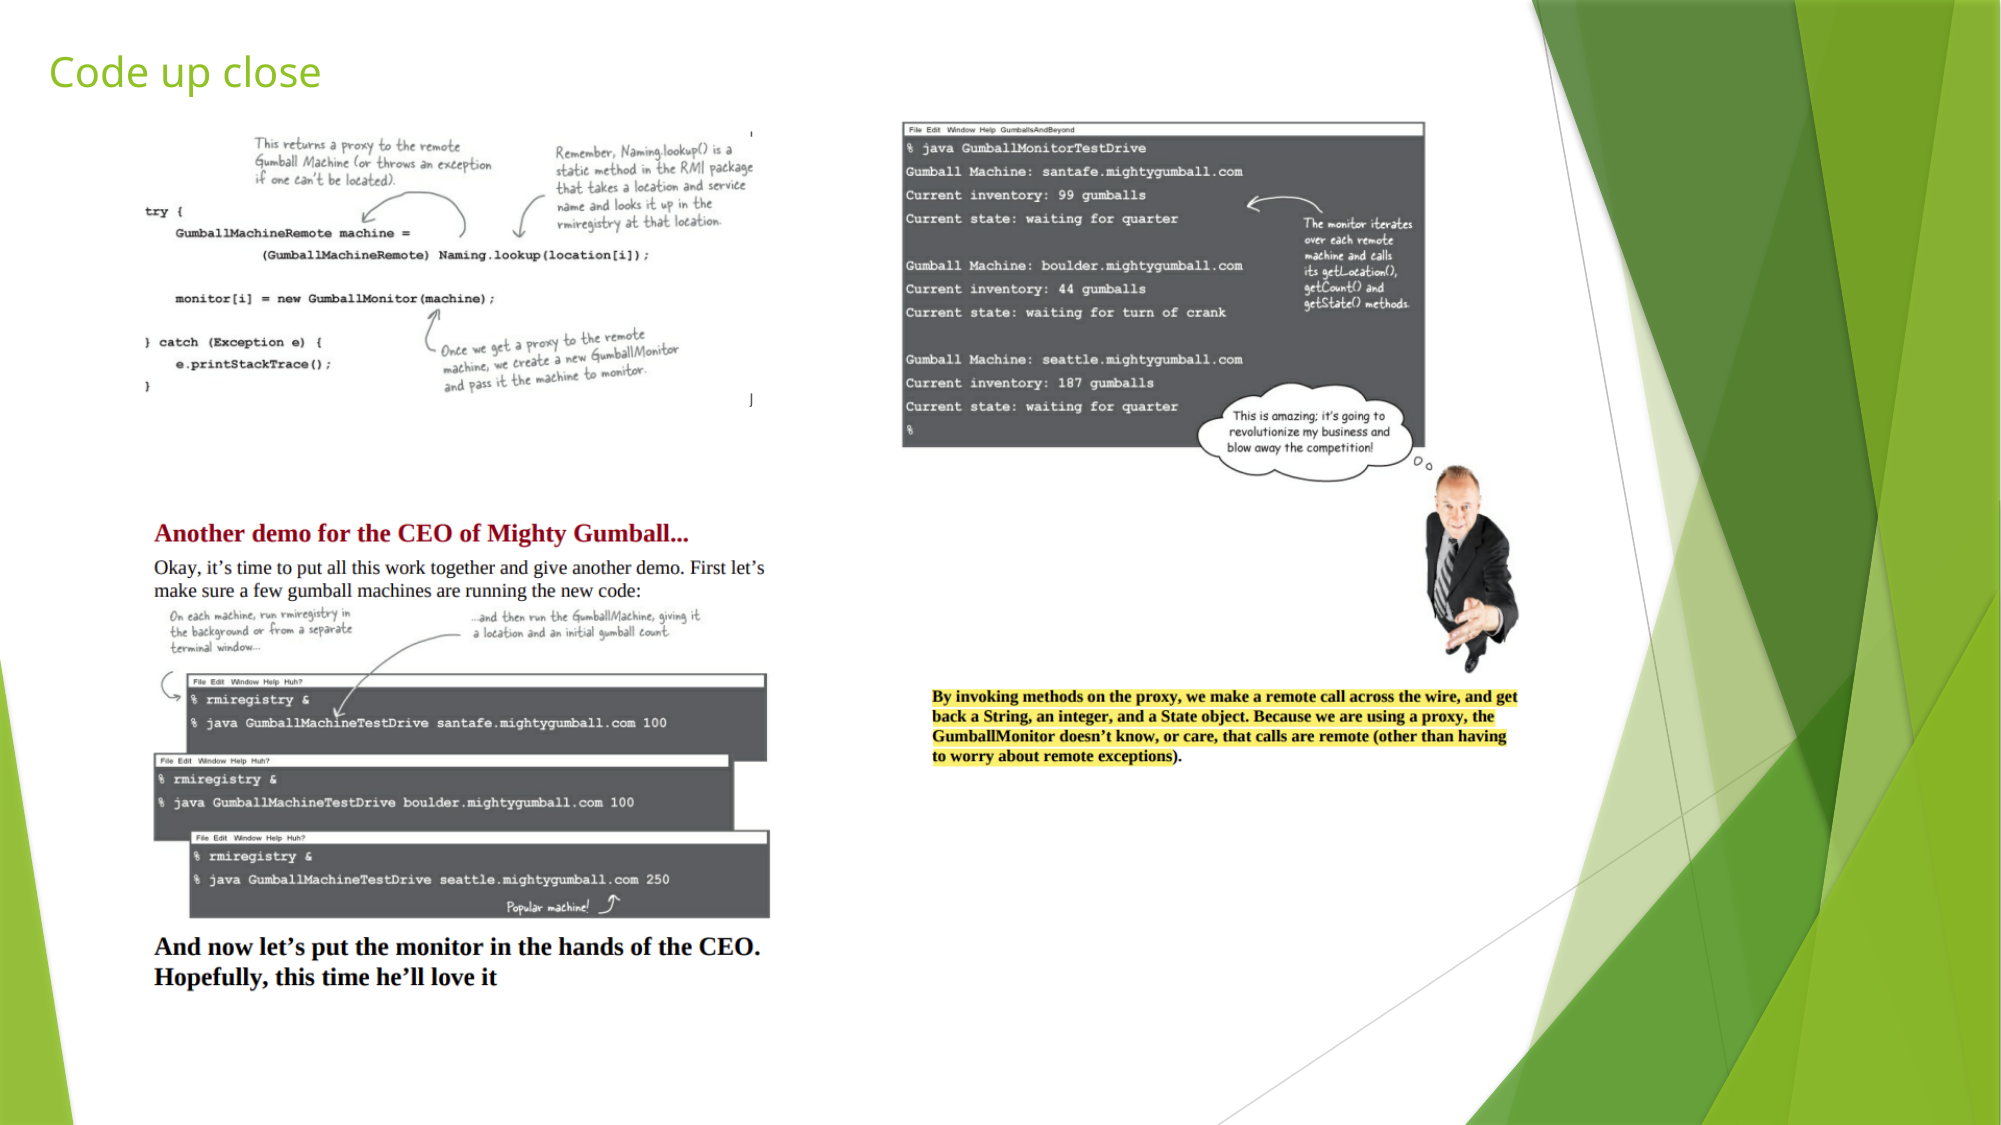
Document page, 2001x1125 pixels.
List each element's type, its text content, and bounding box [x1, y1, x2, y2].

title Code up close [33, 38, 354, 106]
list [141, 120, 757, 407]
picture [883, 105, 1533, 805]
picture [141, 505, 793, 1005]
